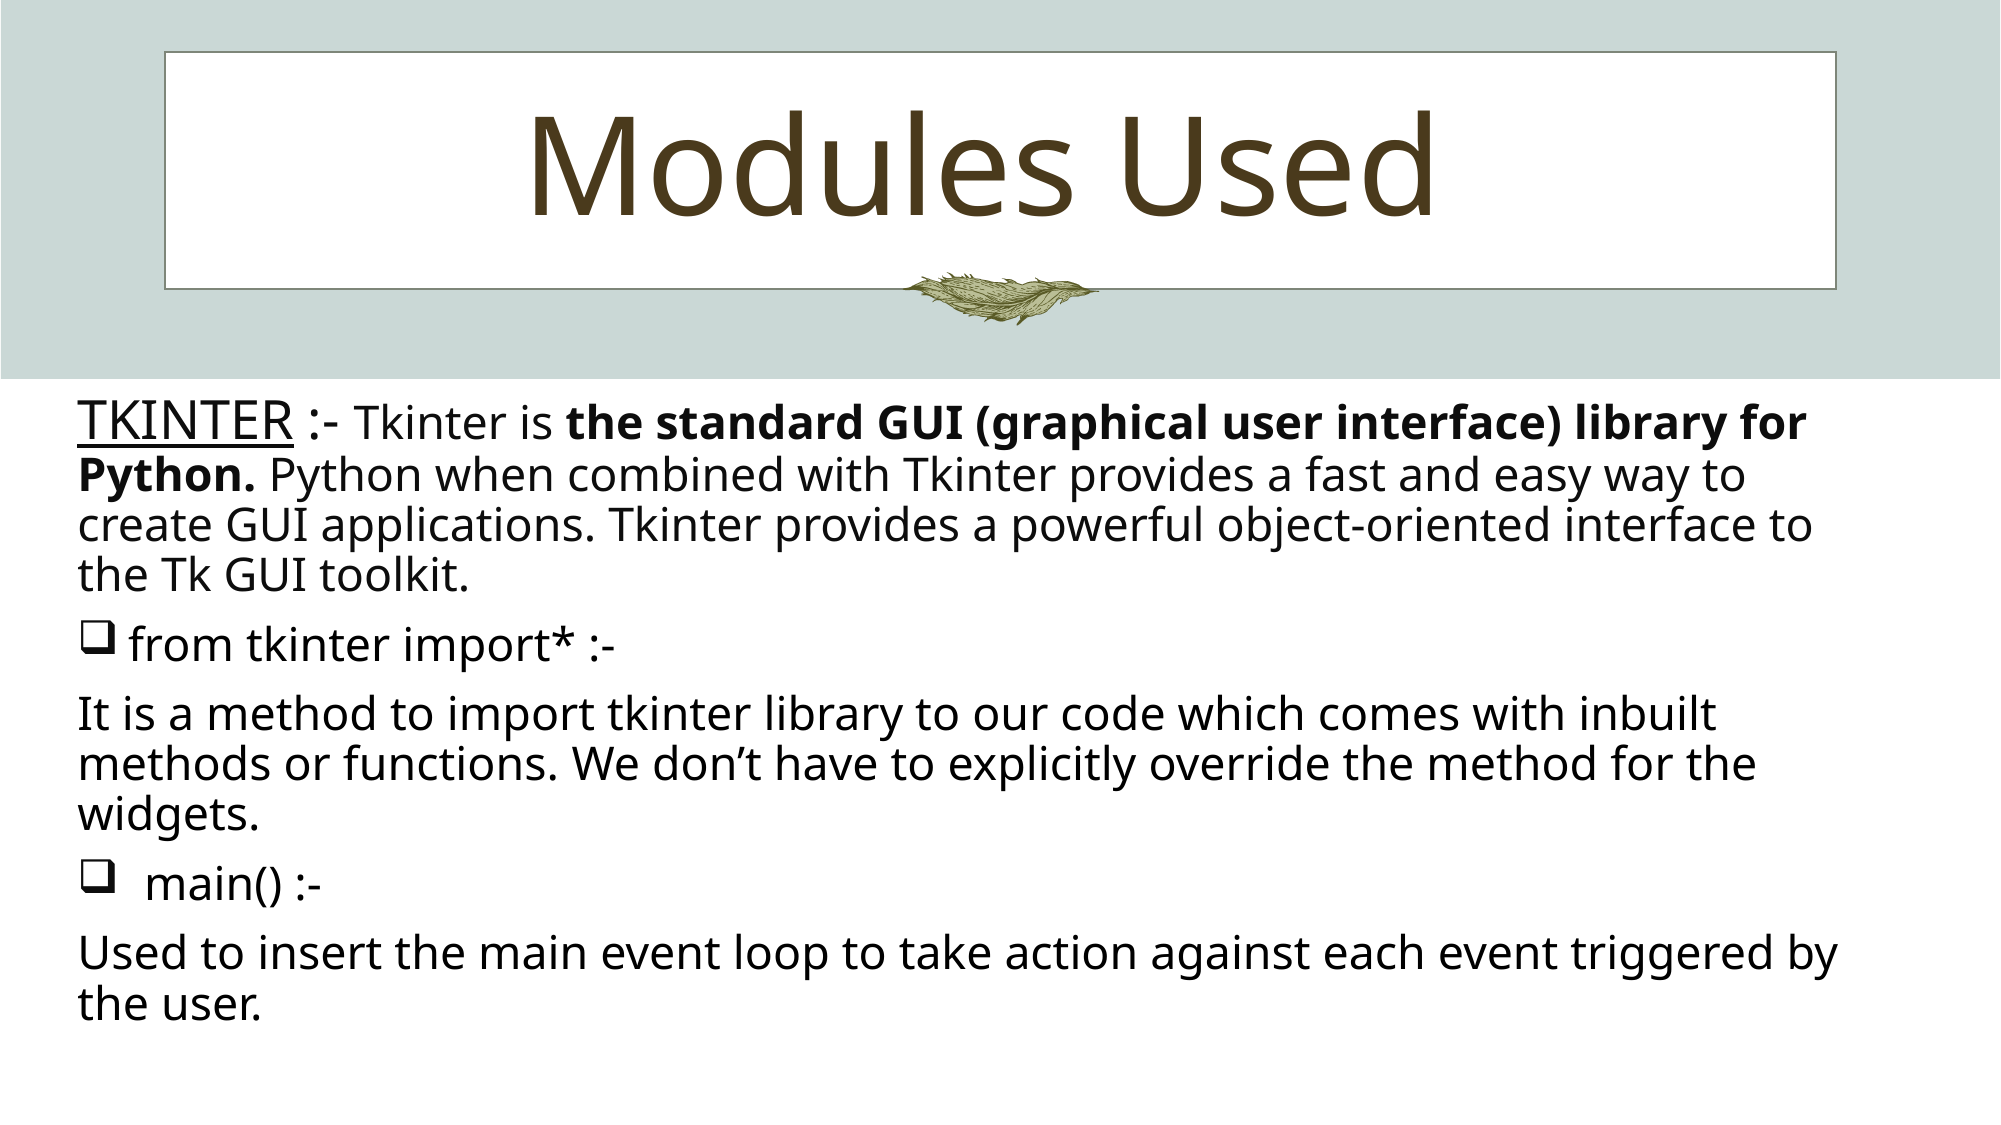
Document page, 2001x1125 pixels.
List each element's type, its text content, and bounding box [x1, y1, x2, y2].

picture [901, 280, 1100, 326]
title Modules Used [62, 62, 1938, 280]
list TKINTER :- Tkinter is the standard GUI (graphical user interface) library for Python. Python when combined with Tkinter provides a fast and easy way to create GUI applications. Tkinter provides a powerful object-oriented interface to the Tk GUI toolkit. from tkinter import* :- It is a method to import tkinter library to our code which comes with inbuilt methods or functions. We don’t have to explicitly override the method for the widgets. main() :- Used to insert the main event loop to take action against each event triggered by the user. [62, 385, 1901, 1038]
